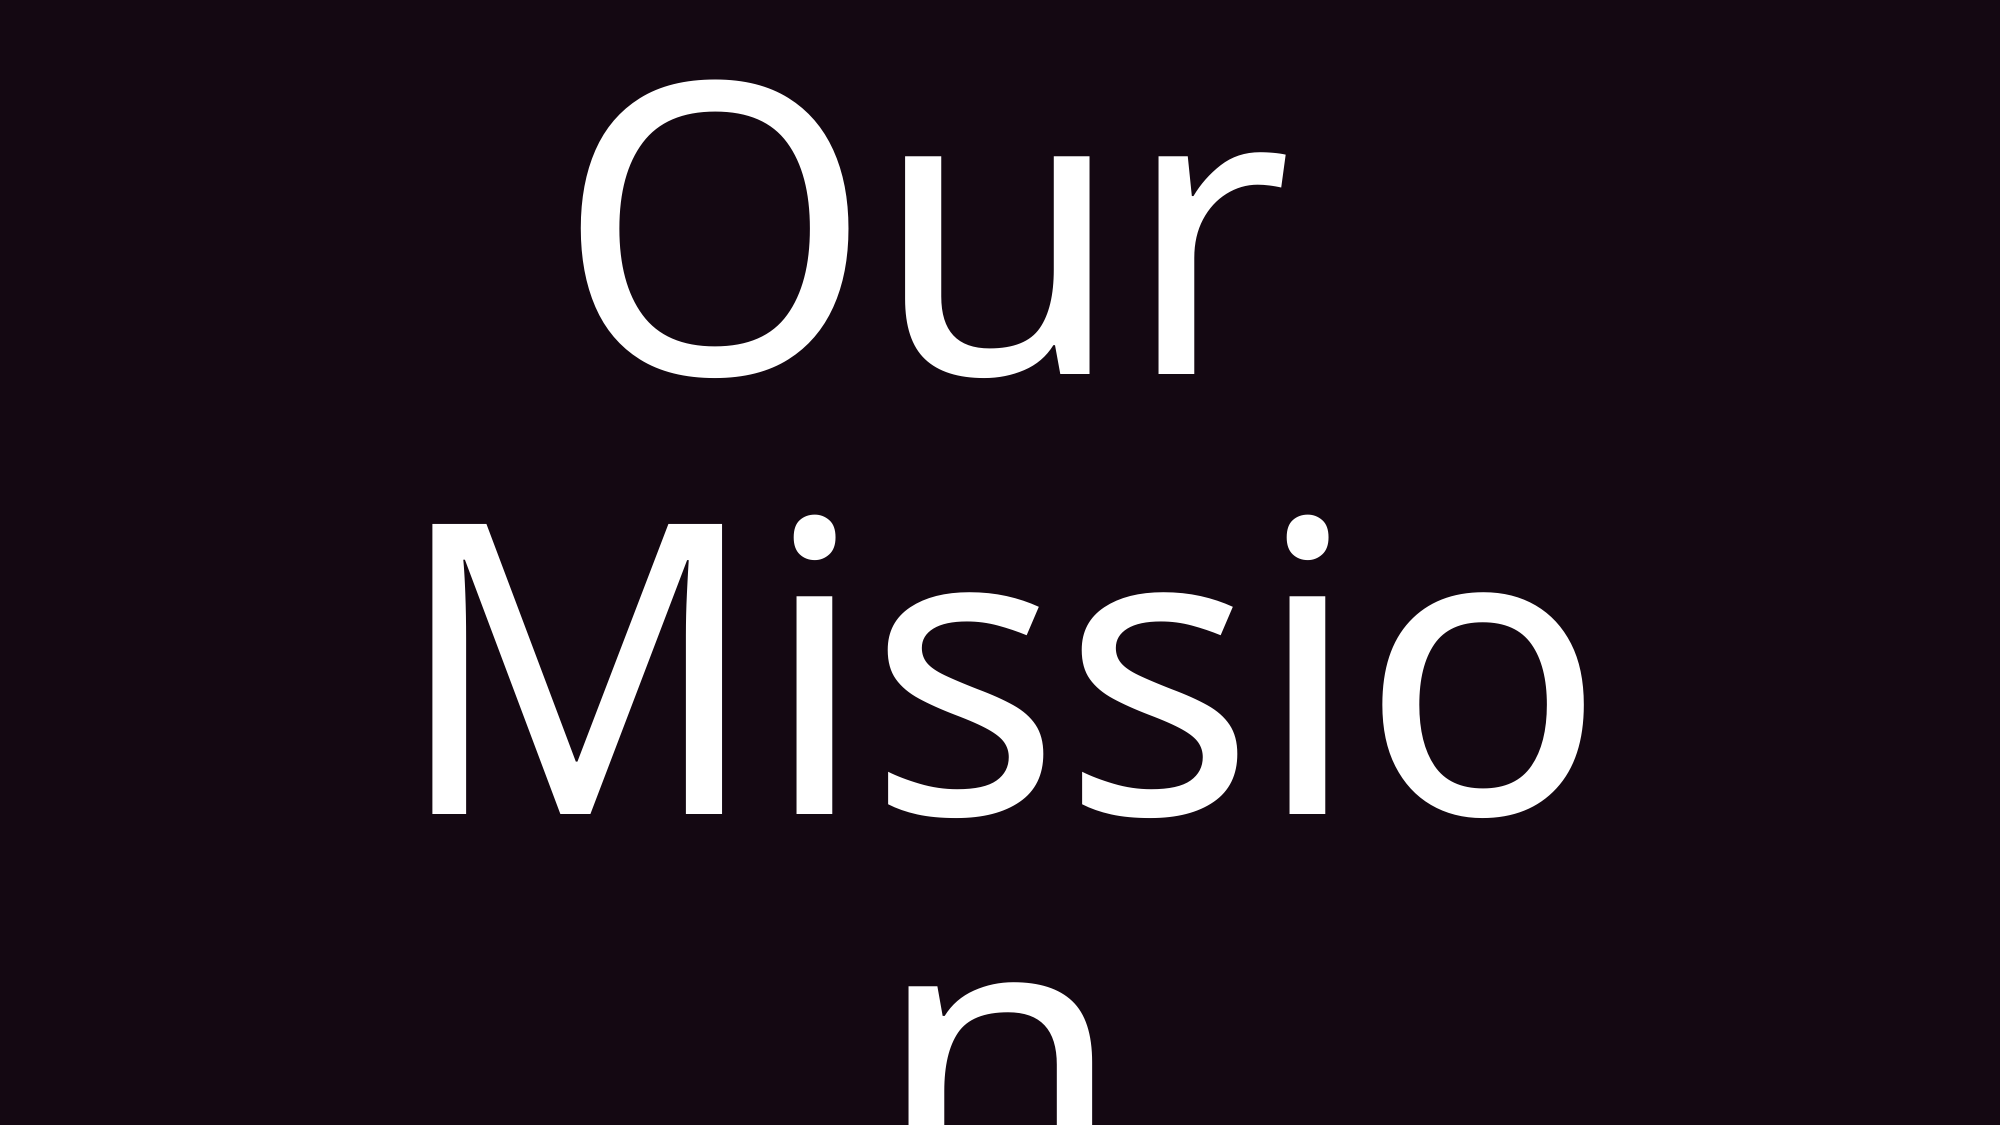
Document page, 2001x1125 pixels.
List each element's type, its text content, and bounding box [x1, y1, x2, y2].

text_box Our [539, 62, 1311, 453]
text_box Mission [354, 502, 1646, 1125]
